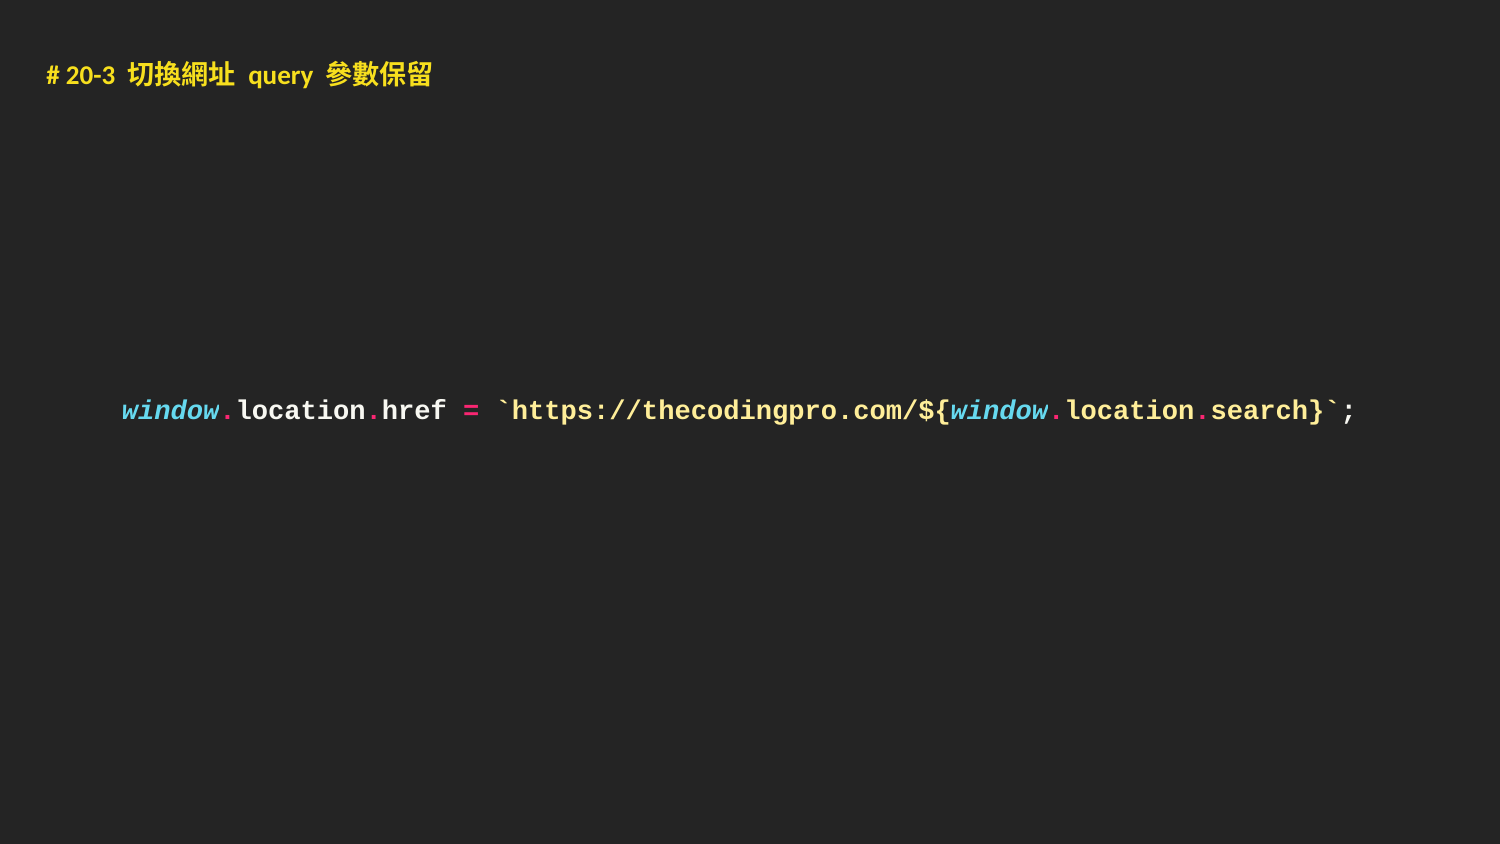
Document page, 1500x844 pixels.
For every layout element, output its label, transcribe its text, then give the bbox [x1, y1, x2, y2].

text_box # 20-3 切換網址 query 參數保留 [31, 26, 750, 105]
text_box window.location.href = `https://thecodingpro.com/${window.location.search}`; [106, 361, 1393, 440]
